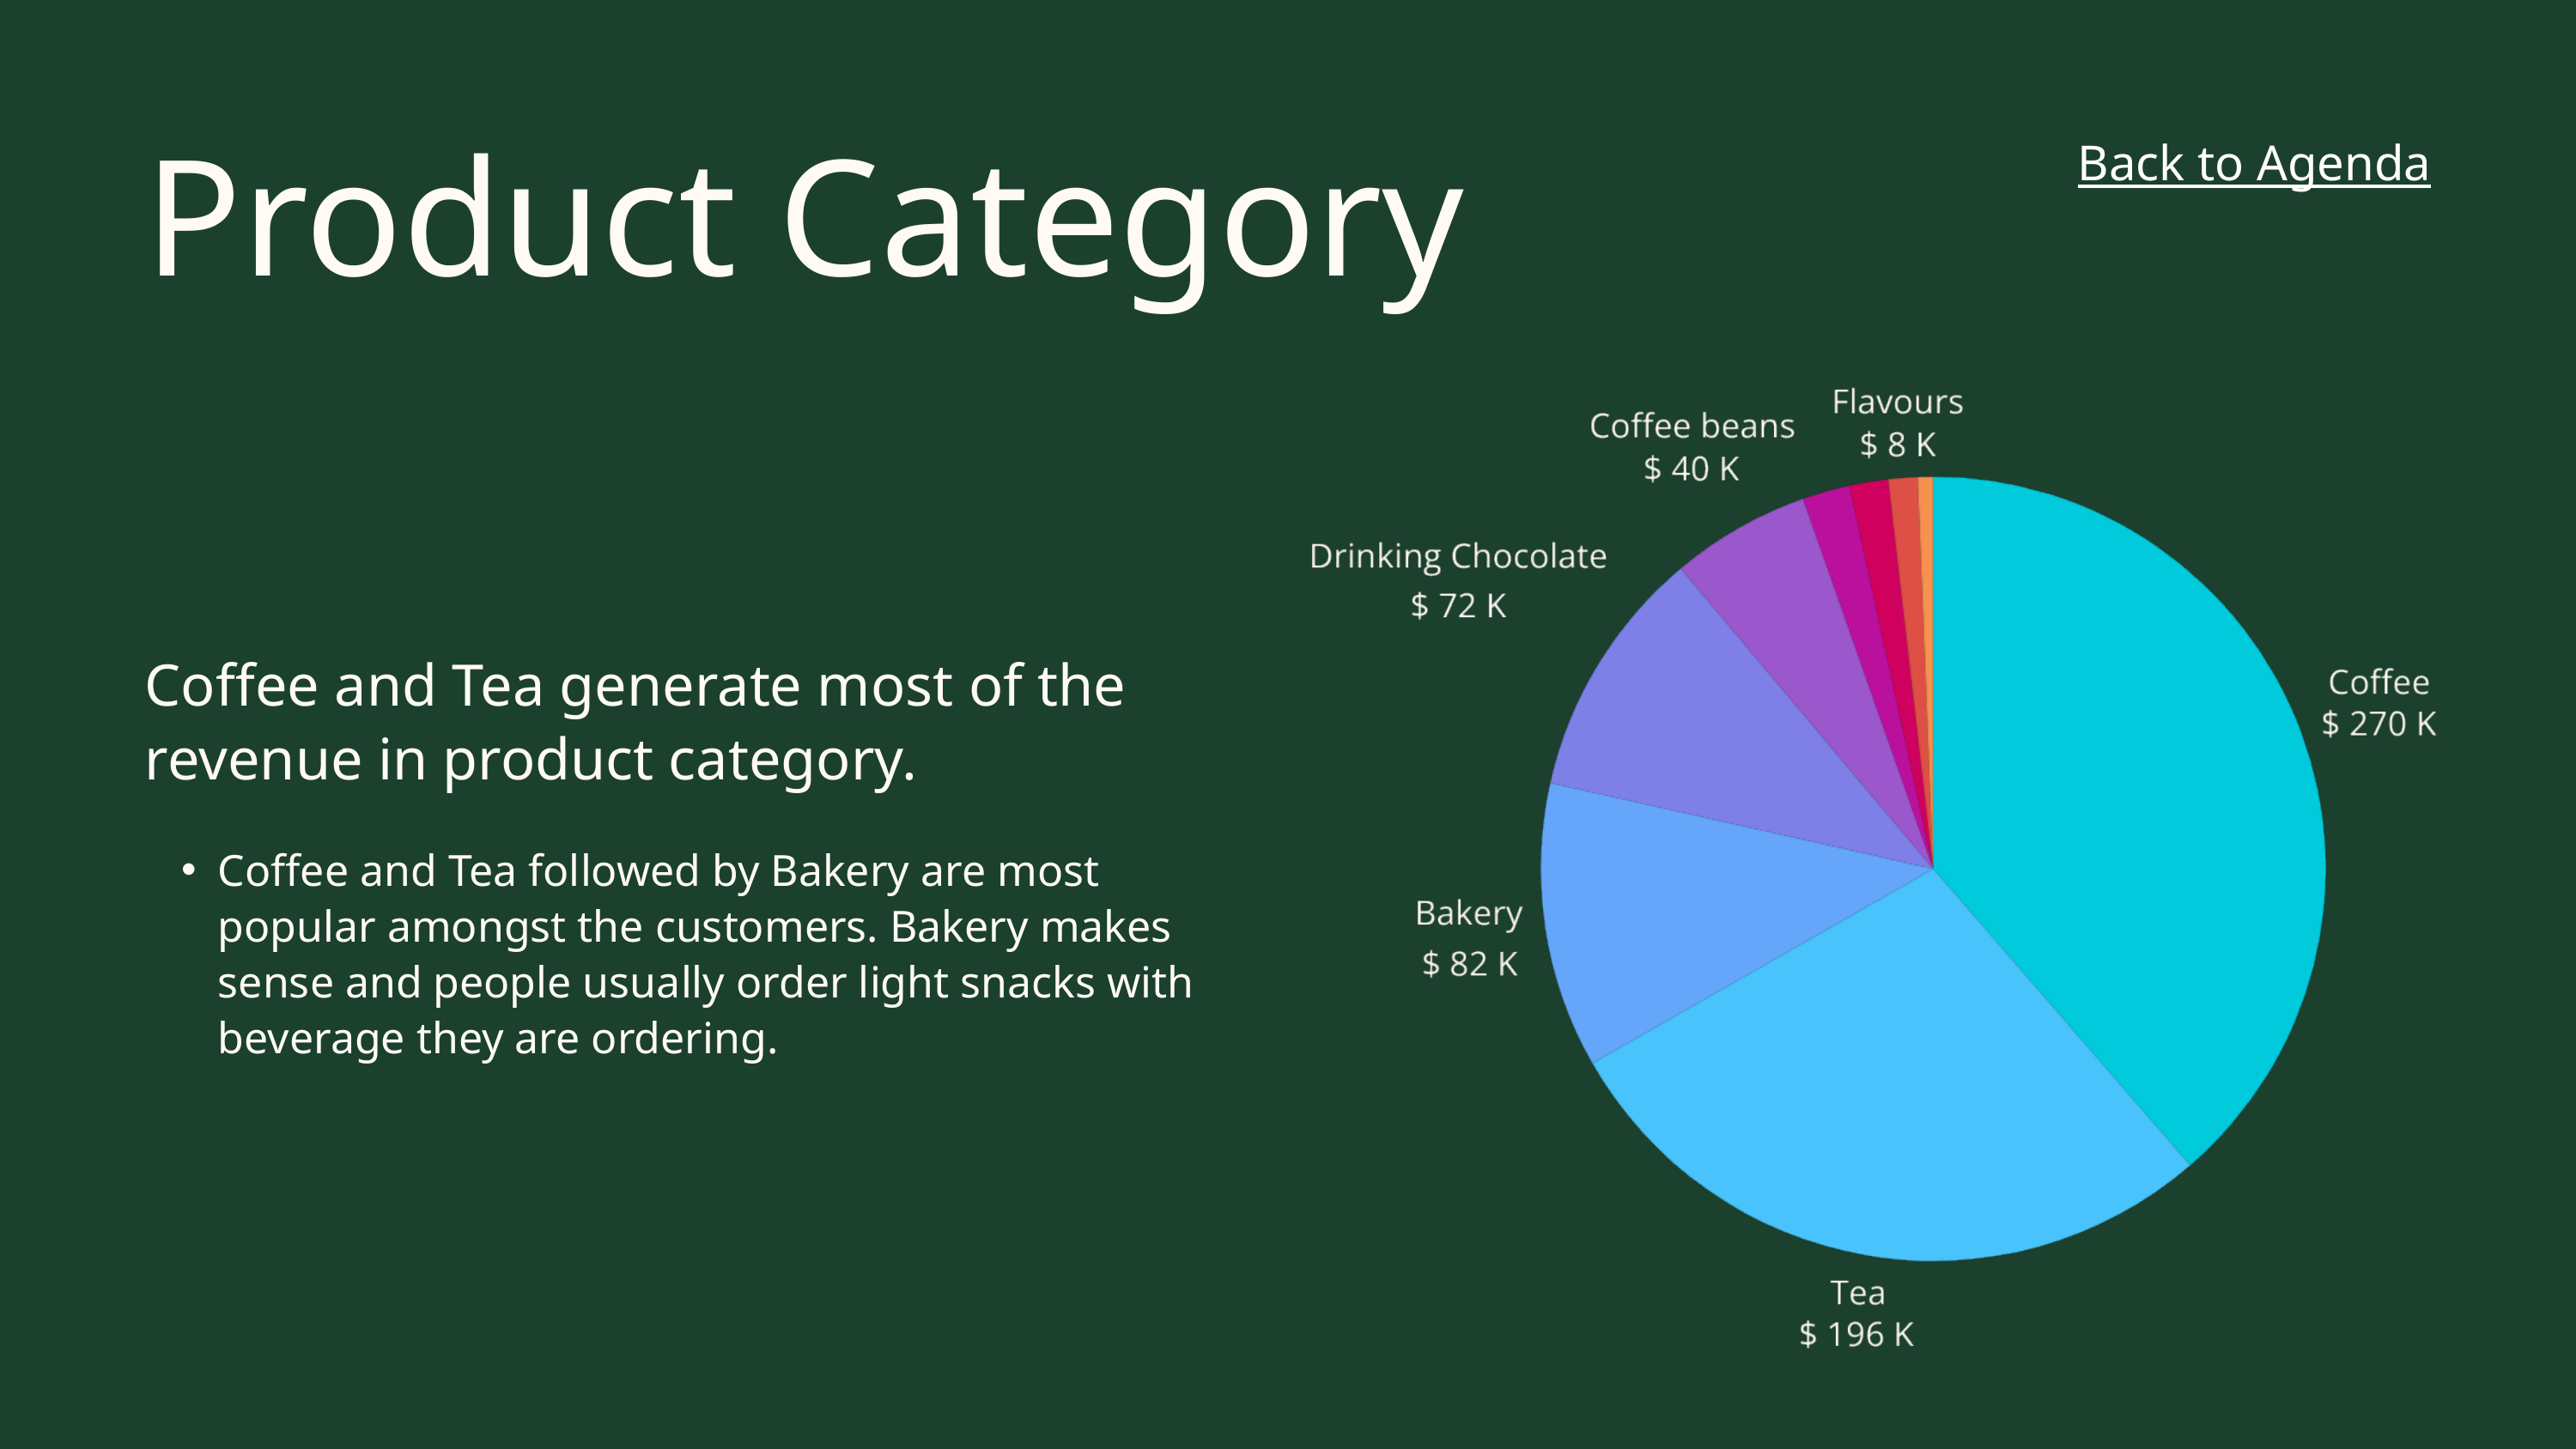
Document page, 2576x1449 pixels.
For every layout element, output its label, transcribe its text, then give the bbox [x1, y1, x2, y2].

text_box Product Category [144, 115, 1605, 309]
text_box Coffee and Tea generate most of the revenue in product category. [144, 642, 1190, 791]
text_box Back to Agenda [1832, 135, 2432, 198]
picture [1195, 276, 2553, 1449]
text_box Coffee and Tea followed by Bakery are most popular amongst the customers. Bakery makes sense and people usually order light snacks with beverage they are ordering. [144, 838, 1190, 1062]
